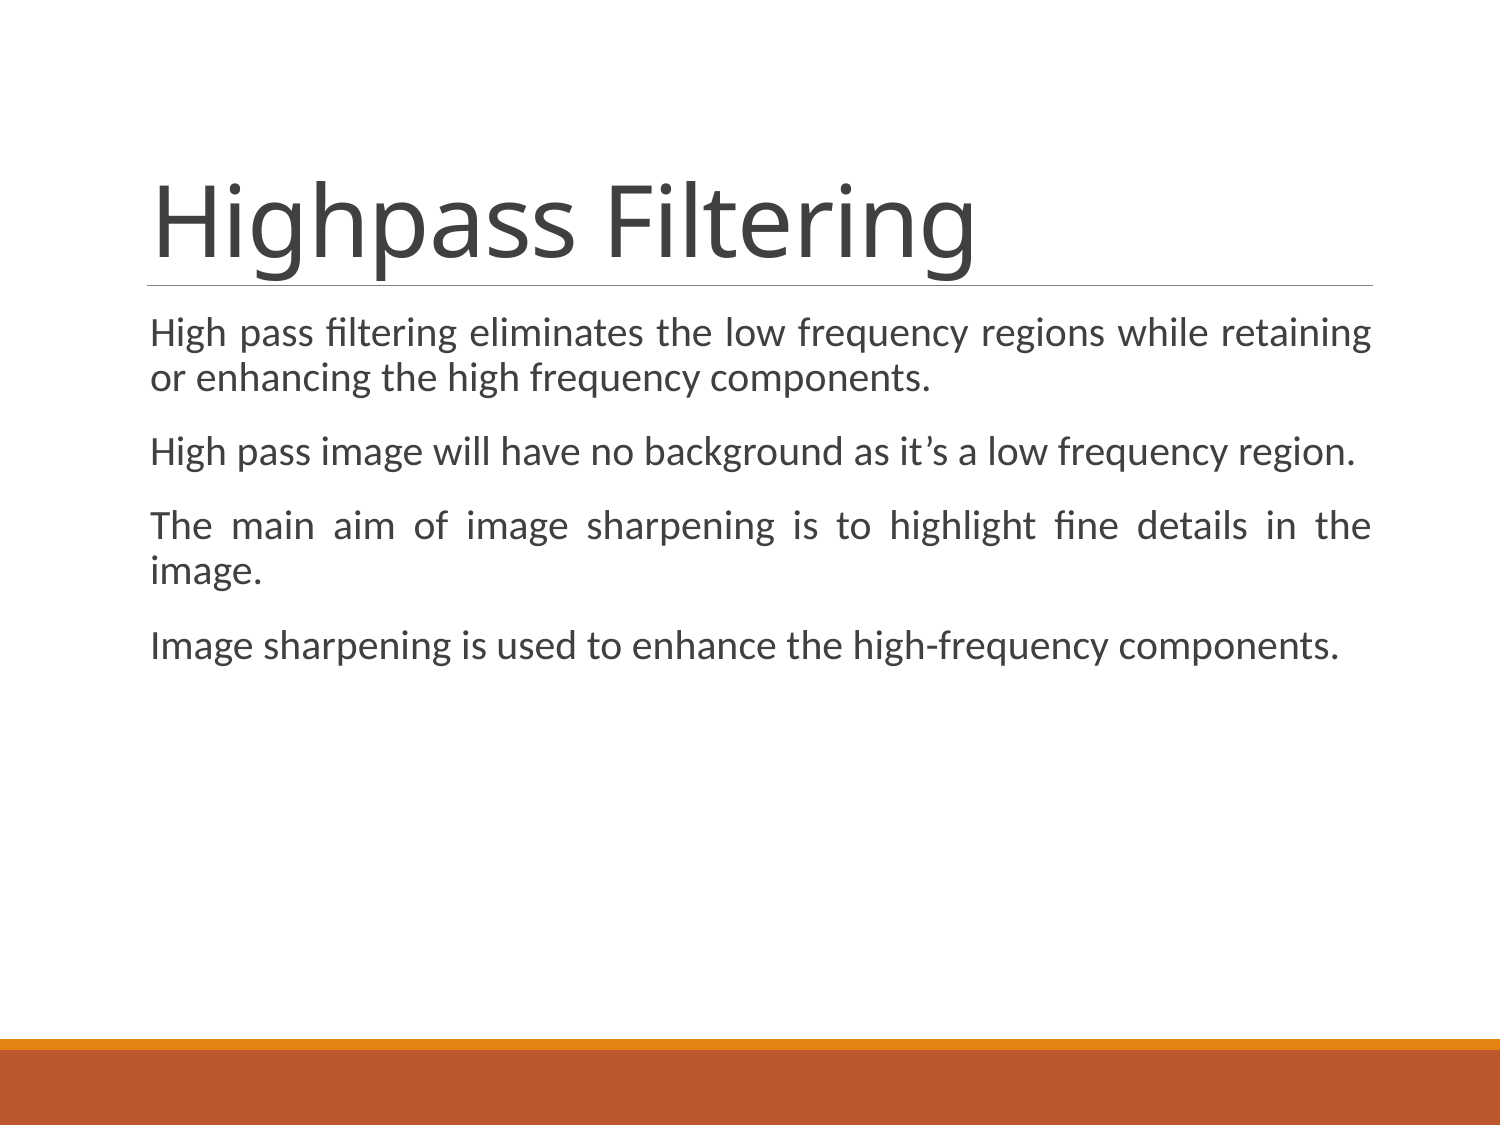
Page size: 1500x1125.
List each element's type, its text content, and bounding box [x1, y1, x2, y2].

list High pass filtering eliminates the low frequency regions while retaining or enhancing the high frequency components. High pass image will have no background as it’s a low frequency region. The main aim of image sharpening is to highlight fine details in the image. Image sharpening is used to enhance the high-frequency components. [135, 302, 1373, 963]
title Highpass Filtering [135, 47, 1373, 285]
